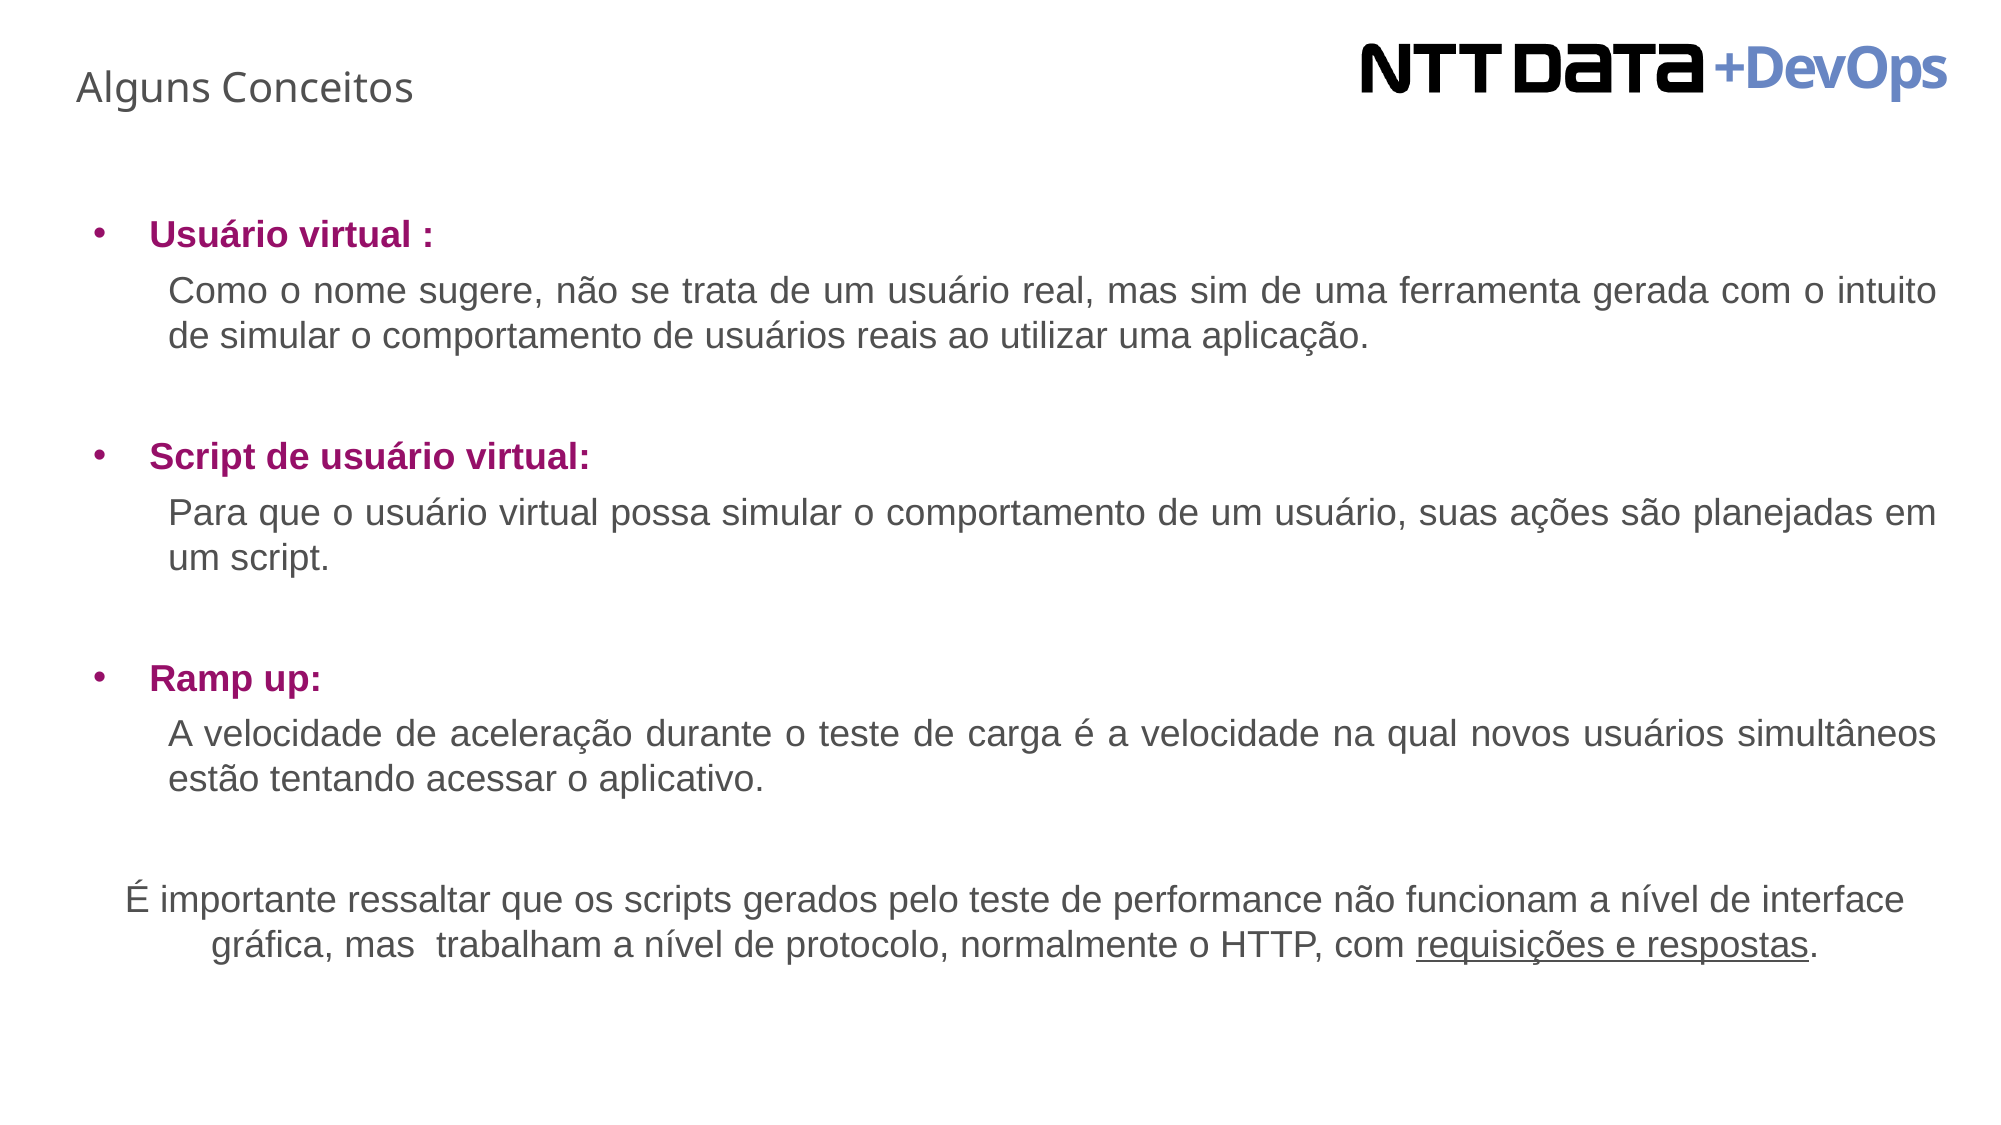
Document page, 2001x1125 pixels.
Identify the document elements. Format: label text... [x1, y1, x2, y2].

text_box Alguns Conceitos [61, 29, 1152, 148]
text_box Usuário virtual : Como o nome sugere, não se trata de um usuário real, mas sim de uma ferramenta gerada com o intuito de simular o comportamento de usuários reais ao utilizar uma aplicação. Script de usuário virtual: Para que o usuário virtual possa simular o comportamento de um usuário, suas ações são planejadas em um script. Ramp up: A velocidade de aceleração durante o teste de carga é a velocidade na qual novos usuários simultâneos estão tentando acessar o aplicativo. É importante ressaltar que os scripts gerados pelo teste de performance não funcionam a nível de interface gráfica, mas trabalham a nível de protocolo, normalmente o HTTP, com requisições e respostas. [78, 203, 1953, 1023]
picture [1337, 19, 1726, 116]
